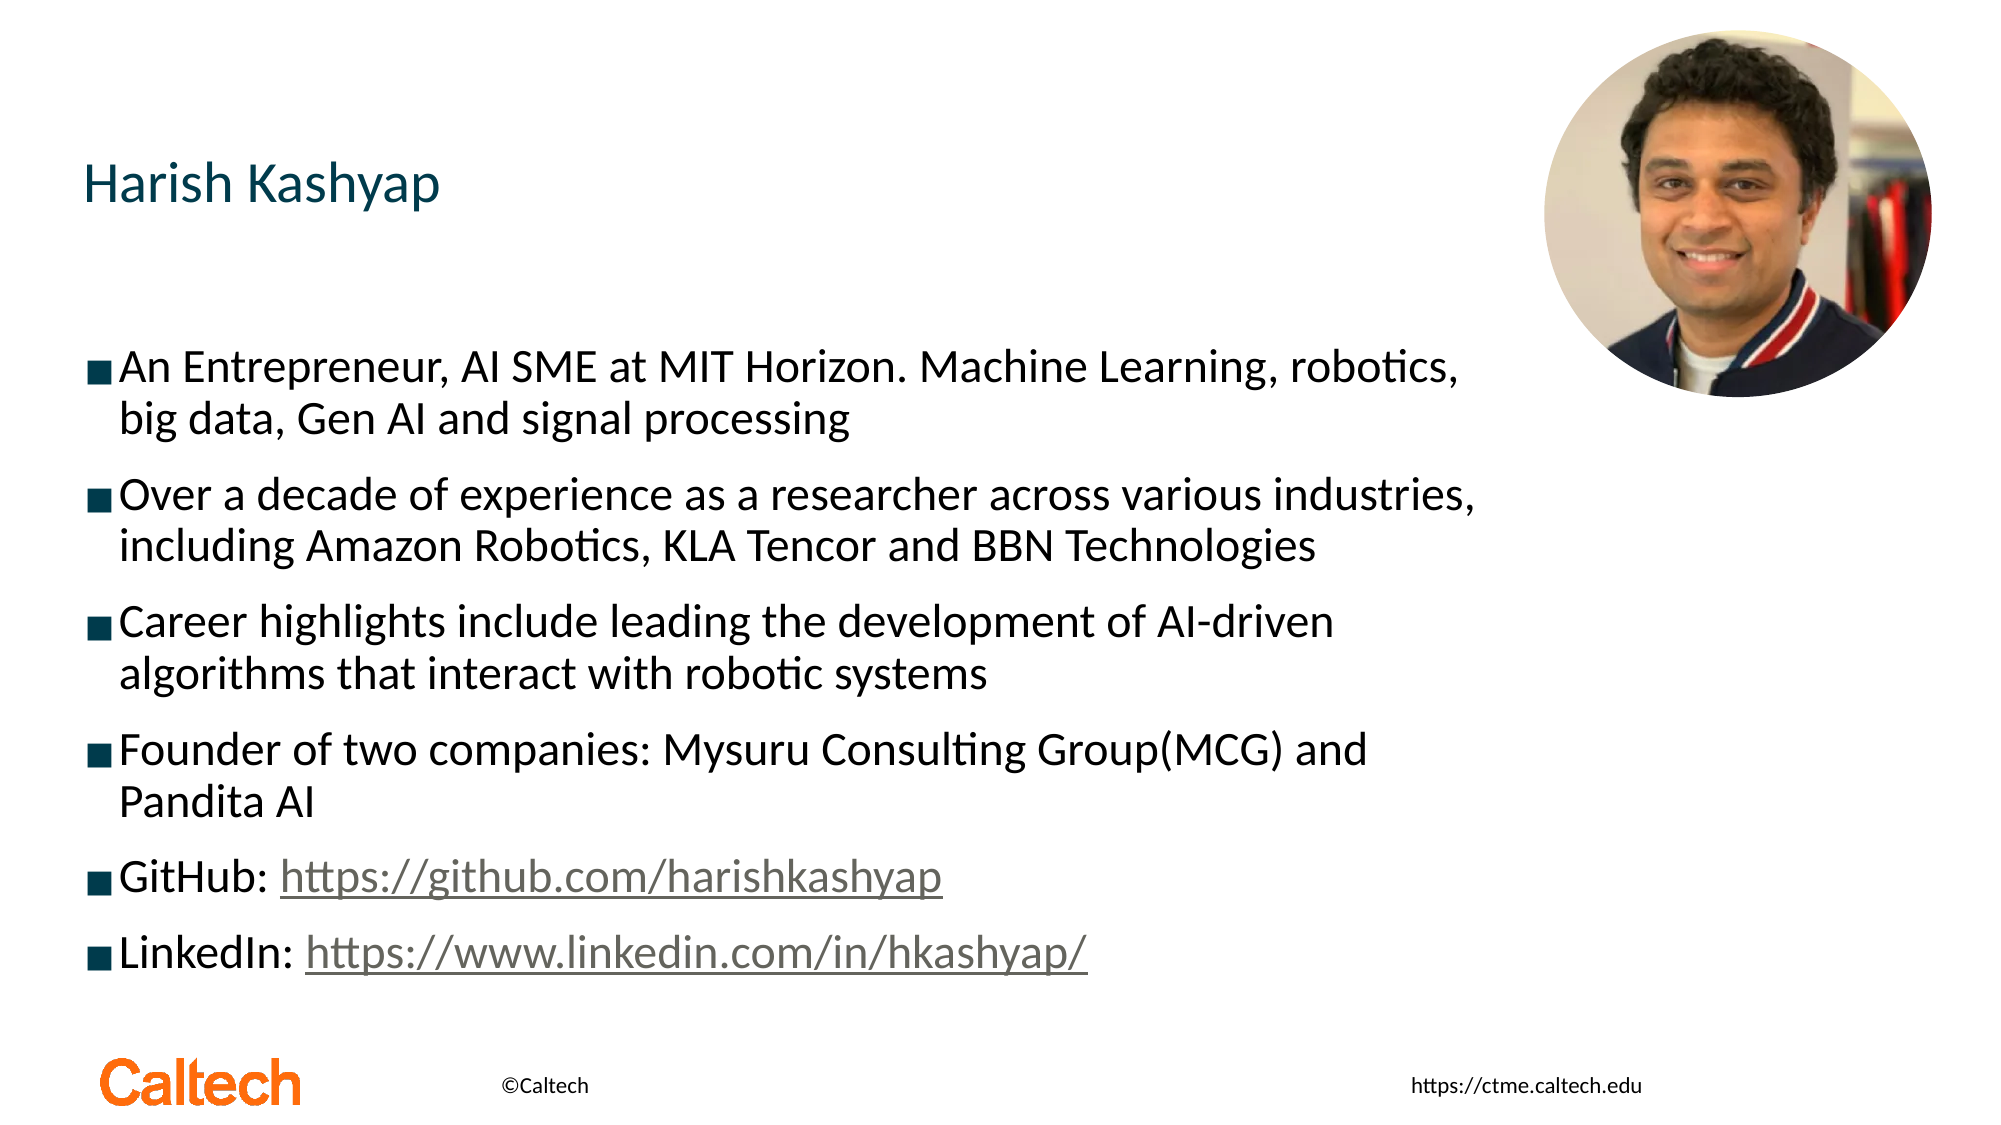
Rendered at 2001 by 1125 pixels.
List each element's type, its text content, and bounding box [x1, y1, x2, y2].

picture [100, 1057, 300, 1106]
picture [1544, 30, 1932, 398]
list An Entrepreneur, AI SME at MIT Horizon. Machine Learning, robotics, big data, Gen AI and signal processing Over a decade of experience as a researcher across various industries, including Amazon Robotics, KLA Tencor and BBN Technologies Career highlights include leading the development of AI-driven algorithms that interact with robotic systems Founder of two companies: Mysuru Consulting Group(MCG) and Pandita AI GitHub: https://github.com/harishkashyap LinkedIn: https://www.linkedin.com/in/hkashyap/ [68, 252, 1504, 1000]
title Harish Kashyap [68, 97, 1504, 223]
